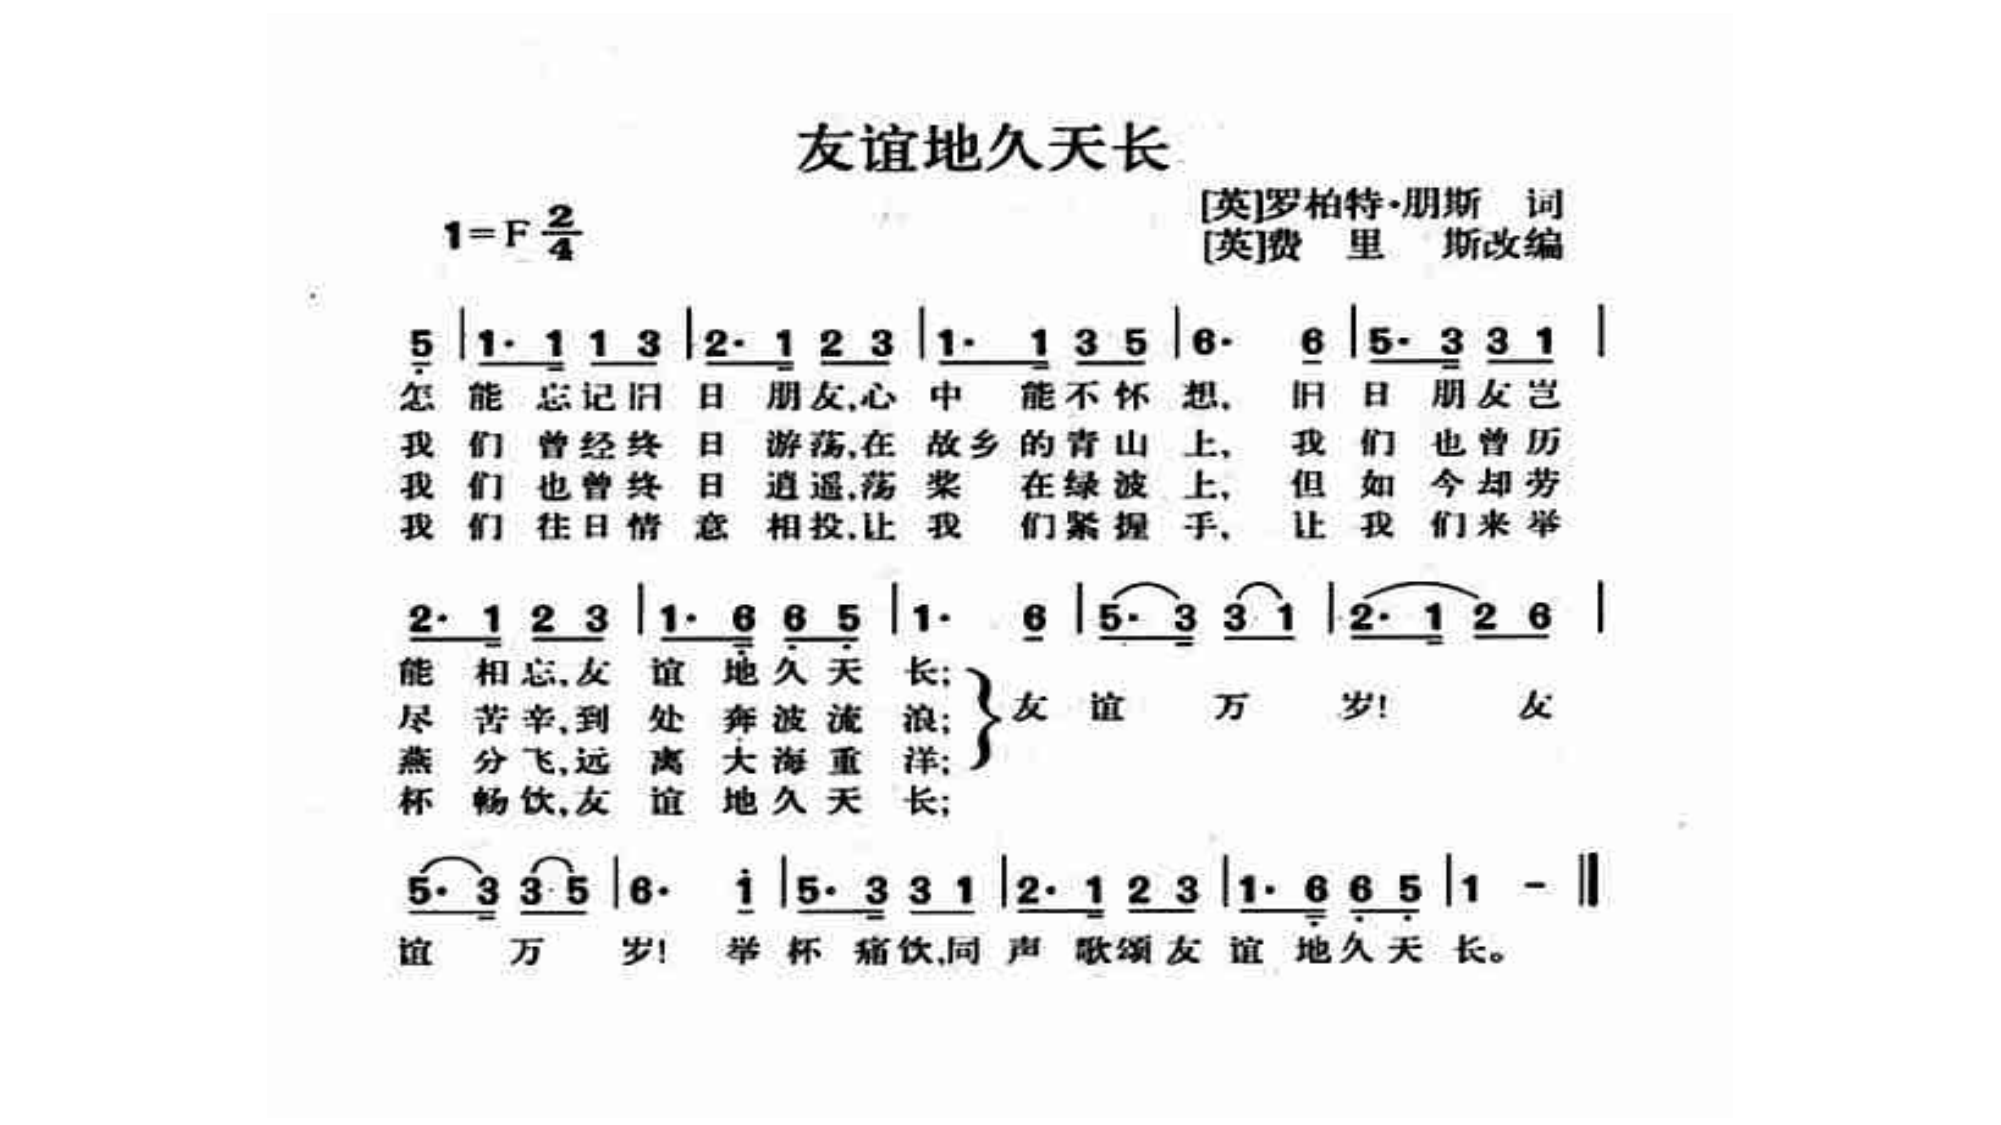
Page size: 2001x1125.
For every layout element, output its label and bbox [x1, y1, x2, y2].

picture [267, 13, 1733, 1118]
